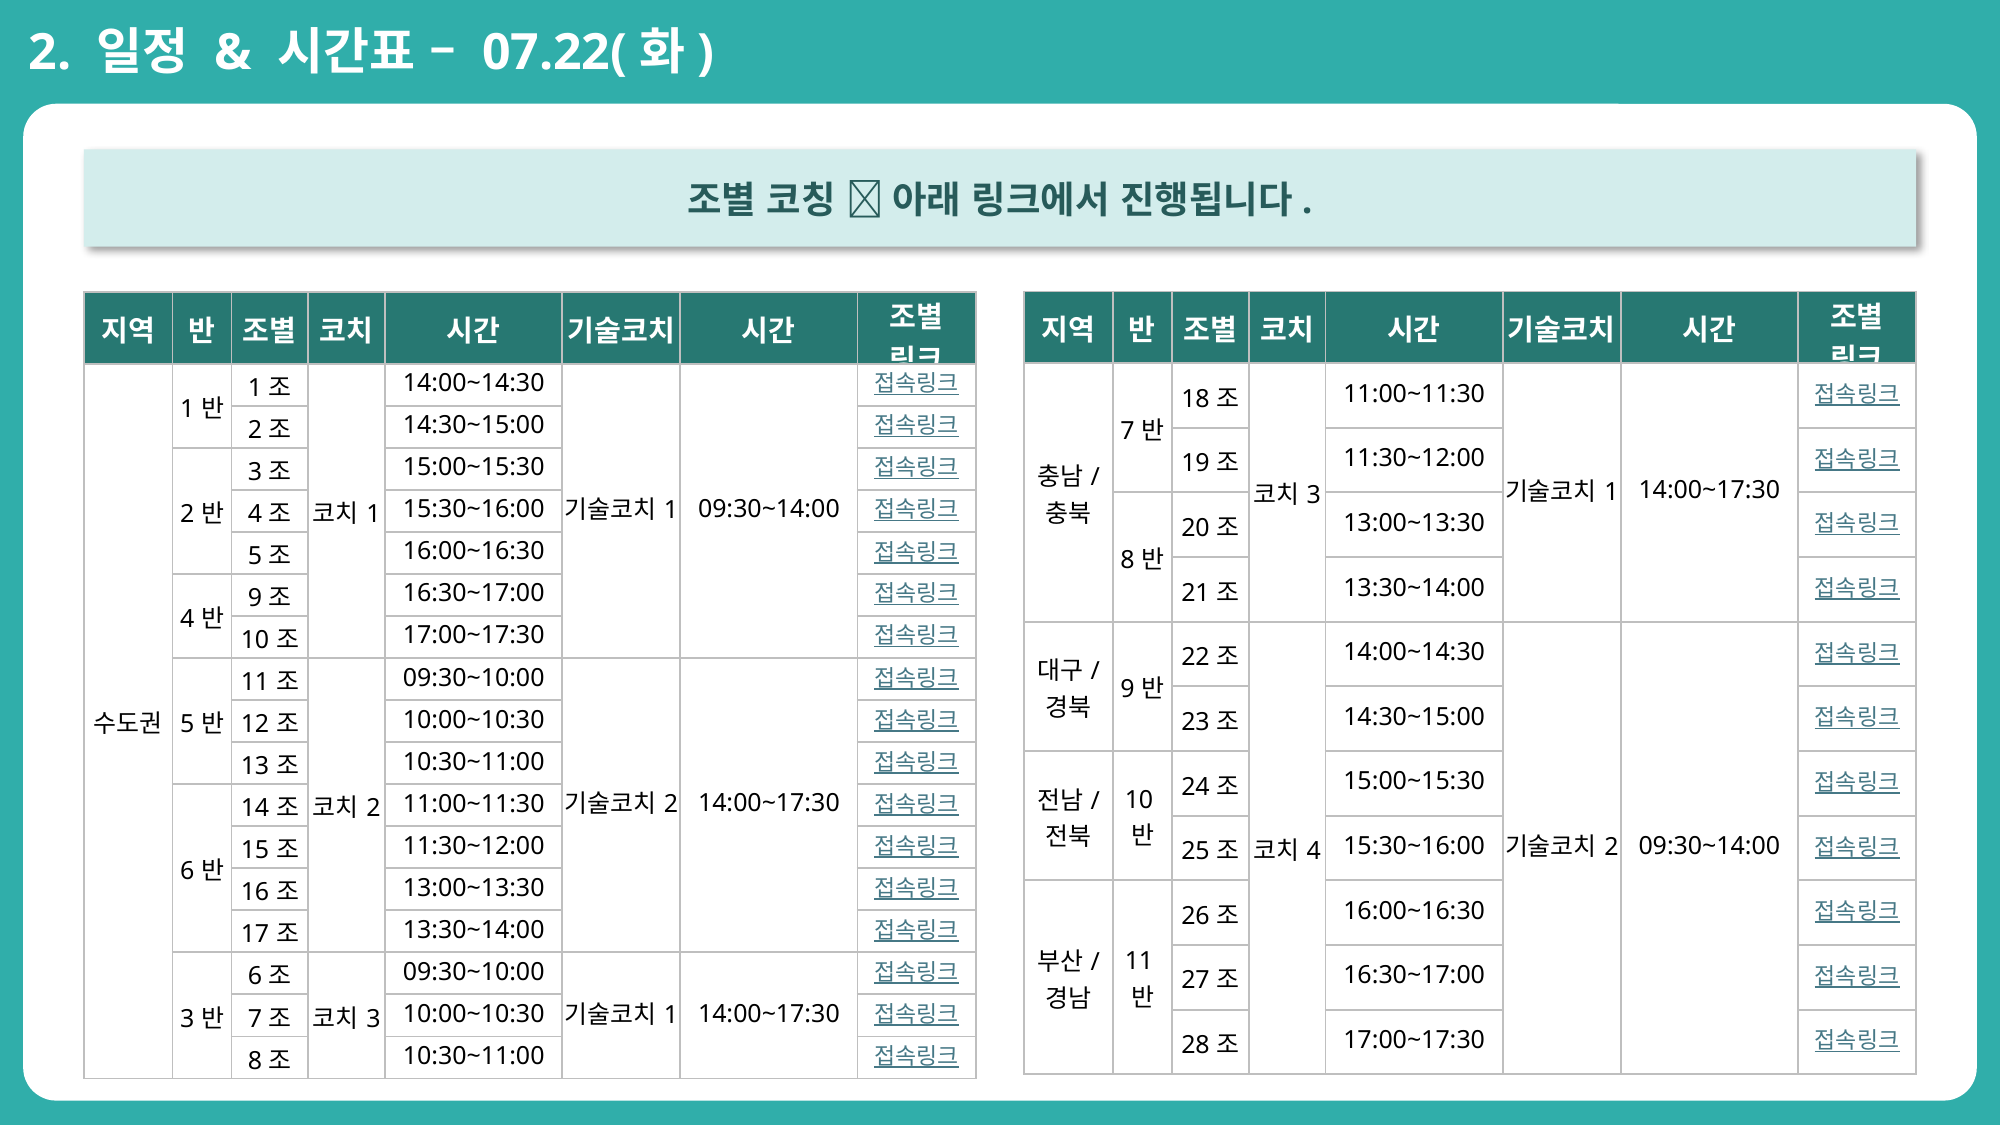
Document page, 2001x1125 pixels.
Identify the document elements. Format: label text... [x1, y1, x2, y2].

table_header 기술코치 [1504, 292, 1620, 362]
table_cell 09:30~10:00 [386, 659, 561, 699]
table_cell 16:00~16:30 [1326, 881, 1502, 944]
table_cell 21조 [1173, 558, 1248, 621]
table_cell 14:30~15:00 [386, 407, 561, 447]
table_cell 13조 [232, 743, 307, 783]
table_cell 13:30~14:00 [1326, 558, 1502, 621]
table_cell 전남/ 전북 [1025, 752, 1112, 879]
table_cell 10:30~11:00 [386, 1037, 561, 1078]
table_cell 15:00~15:30 [386, 449, 561, 489]
table_header 조별 [232, 293, 307, 363]
table_cell 24조 [1173, 752, 1248, 815]
table_cell 10:30~11:00 [386, 743, 561, 783]
table_cell 4반 [173, 575, 231, 657]
table_cell 접속링크 [858, 911, 975, 951]
table_cell 8반 [1114, 493, 1171, 621]
table_cell 27조 [1173, 946, 1248, 1009]
table_cell 15조 [232, 827, 307, 867]
table_cell 접속링크 [858, 407, 975, 447]
table_header 지역 [1025, 292, 1112, 362]
table_cell 2반 [173, 449, 231, 573]
table_cell 코치2 [309, 659, 384, 951]
table_cell 기술코치2 [563, 659, 679, 951]
table_cell 12조 [232, 701, 307, 741]
table_cell 17조 [232, 911, 307, 951]
table_cell 11조 [232, 659, 307, 699]
table_cell 접속링크 [858, 617, 975, 657]
table_cell 14:00~14:30 [386, 365, 561, 405]
text_box [21, 102, 1979, 1103]
table_header 기술코치 [563, 293, 679, 363]
table_cell 접속링크 [858, 827, 975, 867]
table_cell 접속링크 [1799, 558, 1915, 621]
table_cell 부산/ 경남 [1025, 881, 1112, 1073]
table_header 시간 [386, 293, 561, 363]
table_cell 접속링크 [1799, 429, 1915, 491]
table_cell 코치3 [309, 953, 384, 1078]
table_cell 6반 [173, 785, 231, 951]
table_cell 11:30~12:00 [1326, 429, 1502, 491]
table_cell 접속링크 [1799, 687, 1915, 750]
table_cell 18조 [1173, 364, 1248, 427]
table_cell 접속링크 [858, 491, 975, 531]
table_cell 26조 [1173, 881, 1248, 944]
table_cell 접속링크 [858, 995, 975, 1036]
table_cell 3조 [232, 449, 307, 489]
table_cell 접속링크 [1799, 1011, 1915, 1073]
table_cell 5조 [232, 533, 307, 573]
table_cell 1조 [232, 365, 307, 405]
table_cell 접속링크 [858, 575, 975, 615]
table_cell 15:30~16:00 [1326, 817, 1502, 879]
table_cell 8조 [232, 1037, 307, 1078]
table_cell 접속링크 [1799, 364, 1915, 427]
table_cell 코치3 [1250, 364, 1325, 621]
table_cell 기술코치1 [563, 953, 679, 1078]
table_header 시간 [681, 293, 857, 363]
table_cell 접속링크 [1799, 817, 1915, 879]
table_header 시간 [1622, 292, 1797, 362]
table_header 코치 [309, 293, 384, 363]
table_cell 9반 [1114, 623, 1171, 750]
table_cell 14:00~17:30 [681, 953, 857, 1078]
table_cell 16:00~16:30 [386, 533, 561, 573]
table_cell 접속링크 [858, 1037, 975, 1078]
table_header 코치 [1250, 292, 1325, 362]
table_cell 7조 [232, 995, 307, 1036]
text_box 조별 코칭  아래 링크에서 진행됩니다. [83, 149, 1917, 247]
table_header 시간 [1326, 292, 1502, 362]
table_header 조별 [1173, 292, 1248, 362]
table_cell 7반 [1114, 364, 1171, 491]
table_cell 15:30~16:00 [386, 491, 561, 531]
table_cell 접속링크 [858, 365, 975, 405]
table_cell 접속링크 [858, 869, 975, 909]
table_header 반 [1114, 292, 1171, 362]
table_cell 14:00~14:30 [1326, 623, 1502, 685]
table_cell 수도권 [85, 365, 172, 1078]
table_cell 13:30~14:00 [386, 911, 561, 951]
table_cell 접속링크 [858, 533, 975, 573]
table_cell 2조 [232, 407, 307, 447]
table_cell 09:30~14:00 [1622, 623, 1797, 1073]
table_cell 20조 [1173, 493, 1248, 556]
table_cell 17:00~17:30 [386, 617, 561, 657]
table_cell 16조 [232, 869, 307, 909]
table_header 반 [173, 293, 231, 363]
table_header 조별 링크 [1799, 292, 1915, 362]
table_cell 접속링크 [1799, 752, 1915, 815]
table_cell 기술코치1 [1504, 364, 1620, 621]
table_cell 14:30~15:00 [1326, 687, 1502, 750]
table_cell 접속링크 [858, 743, 975, 783]
table_cell 28조 [1173, 1011, 1248, 1073]
table_cell 4조 [232, 491, 307, 531]
table_cell 5반 [173, 659, 231, 783]
table_cell 접속링크 [1799, 493, 1915, 556]
table_cell 11반 [1114, 881, 1171, 1073]
table_header 조별 링크 [858, 293, 975, 363]
table_cell 접속링크 [858, 659, 975, 699]
table_cell 접속링크 [858, 785, 975, 825]
table_cell 17:00~17:30 [1326, 1011, 1502, 1073]
table_cell 14:00~17:30 [1622, 364, 1797, 621]
table_cell 09:30~14:00 [681, 365, 857, 657]
table_cell 09:30~10:00 [386, 953, 561, 993]
text_box 2. 일정 & 시간표 – 07.22(화) [14, 11, 773, 87]
table_cell 3반 [173, 953, 231, 1078]
table_cell 1반 [173, 365, 231, 447]
table_cell 접속링크 [858, 953, 975, 993]
table_cell 25조 [1173, 817, 1248, 879]
table_cell 6조 [232, 953, 307, 993]
table_cell 11:00~11:30 [1326, 364, 1502, 427]
table_cell 기술코치1 [563, 365, 679, 657]
table_cell 기술코치2 [1504, 623, 1620, 1073]
table_cell 코치4 [1250, 623, 1325, 1073]
table_cell 11:00~11:30 [386, 785, 561, 825]
table_cell 13:00~13:30 [386, 869, 561, 909]
table_cell 10:00~10:30 [386, 701, 561, 741]
table_cell 접속링크 [858, 449, 975, 489]
table_cell 14조 [232, 785, 307, 825]
table_cell 15:00~15:30 [1326, 752, 1502, 815]
table_cell 접속링크 [858, 701, 975, 741]
table_cell 코치1 [309, 365, 384, 657]
table_cell 10:00~10:30 [386, 995, 561, 1036]
table_cell 23조 [1173, 687, 1248, 750]
table_cell 9조 [232, 575, 307, 615]
table_cell 접속링크 [1799, 881, 1915, 944]
table_cell 11:30~12:00 [386, 827, 561, 867]
table_cell 10조 [232, 617, 307, 657]
table_cell 14:00~17:30 [681, 659, 857, 951]
table_cell 16:30~17:00 [386, 575, 561, 615]
table_cell 22조 [1173, 623, 1248, 685]
table_header 지역 [85, 293, 172, 363]
table_cell 13:00~13:30 [1326, 493, 1502, 556]
table_cell 대구/ 경북 [1025, 623, 1112, 750]
table_cell 19조 [1173, 429, 1248, 491]
table_cell 충남/ 충북 [1025, 364, 1112, 621]
table_cell 10반 [1114, 752, 1171, 879]
table_cell 16:30~17:00 [1326, 946, 1502, 1009]
table_cell 접속링크 [1799, 623, 1915, 685]
table_cell 접속링크 [1799, 946, 1915, 1009]
